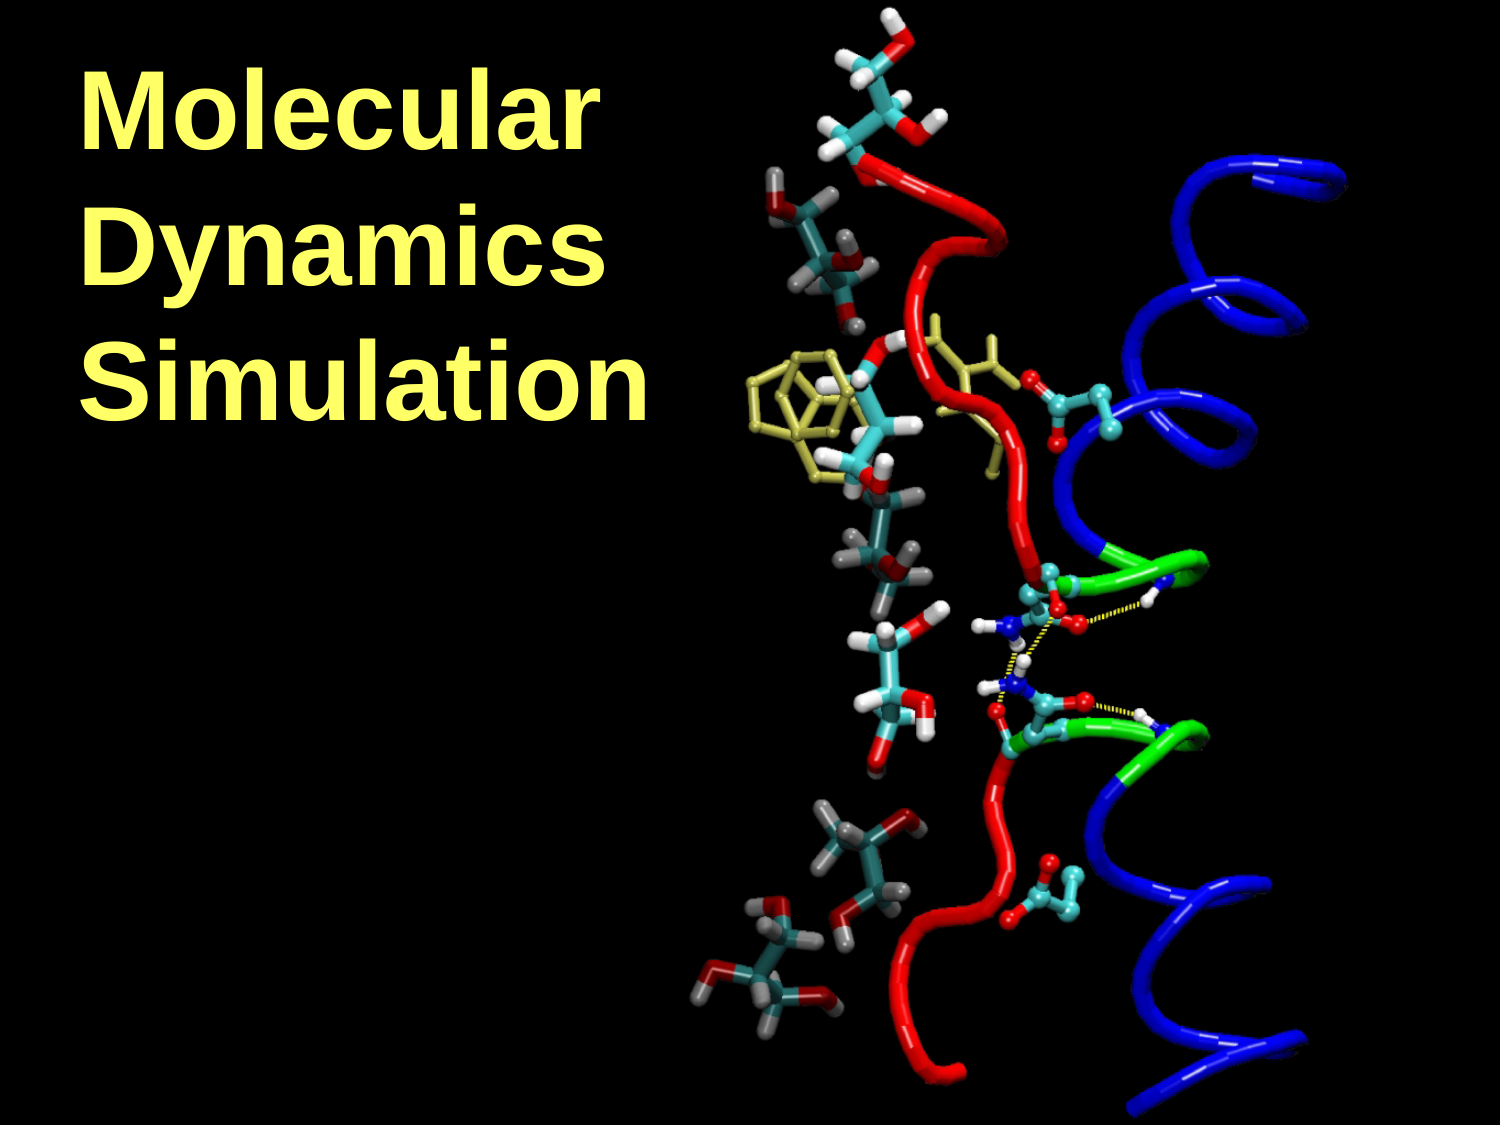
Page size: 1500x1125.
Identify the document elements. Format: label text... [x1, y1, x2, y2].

picture [594, 0, 1500, 1125]
title Molecular Dynamics Simulation [62, 75, 589, 475]
